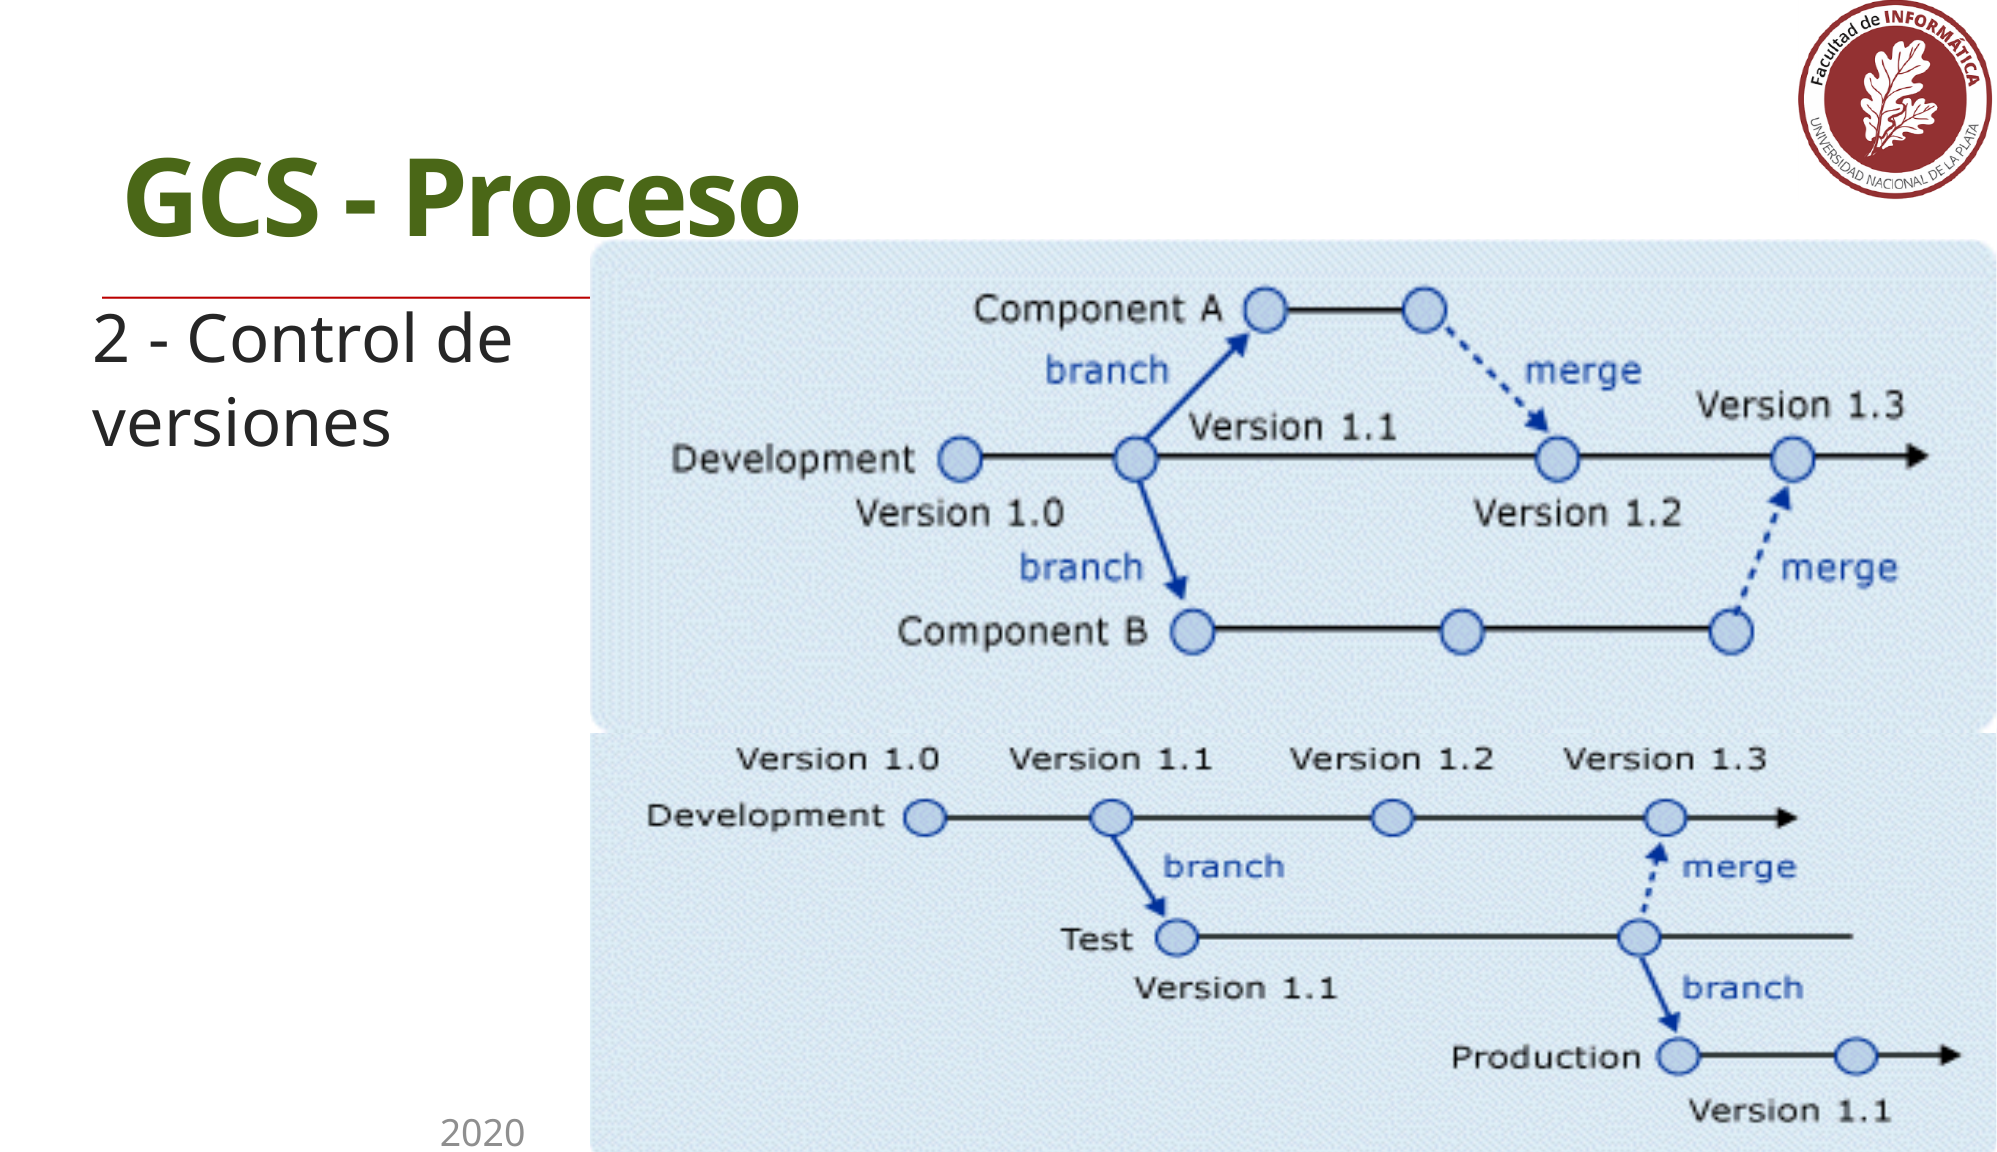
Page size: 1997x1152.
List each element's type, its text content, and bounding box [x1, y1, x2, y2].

text_box GCS - Proceso [102, 108, 1744, 298]
text_box 2020 [420, 1098, 556, 1142]
picture [590, 239, 1997, 1152]
picture [1798, 0, 1997, 200]
text_box 2 - Control de versiones [0, 298, 585, 1051]
